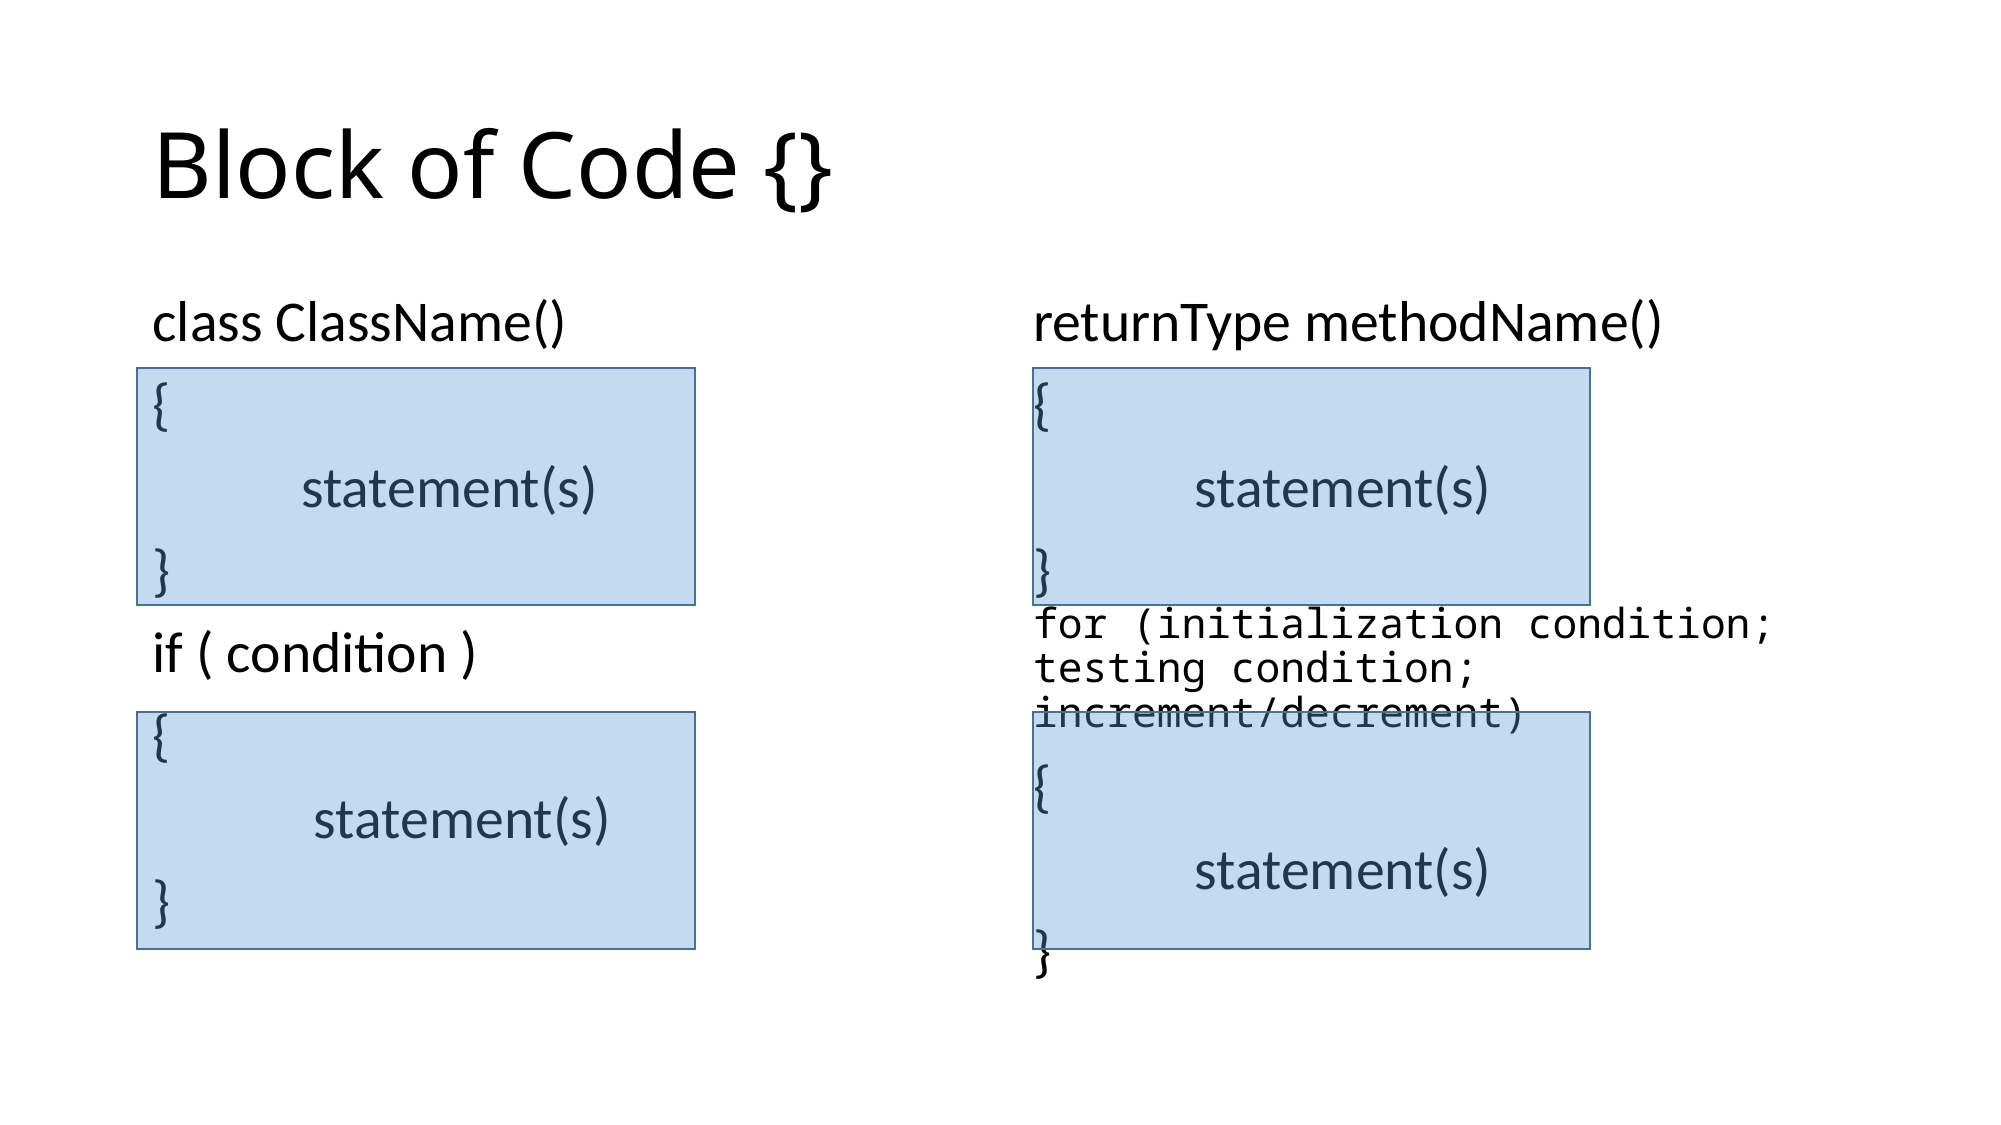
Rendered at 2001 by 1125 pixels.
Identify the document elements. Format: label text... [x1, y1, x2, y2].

text_box [136, 711, 696, 950]
list class ClassName() { statement(s) } if ( condition ) { statement(s) } returnType methodName() { statement(s) } for (initialization condition; testing condition; increment/decrement) { statement(s) } [137, 284, 1929, 999]
text_box [136, 367, 696, 606]
text_box [1032, 711, 1591, 950]
text_box [1032, 367, 1591, 606]
title Block of Code {} [137, 59, 1863, 278]
